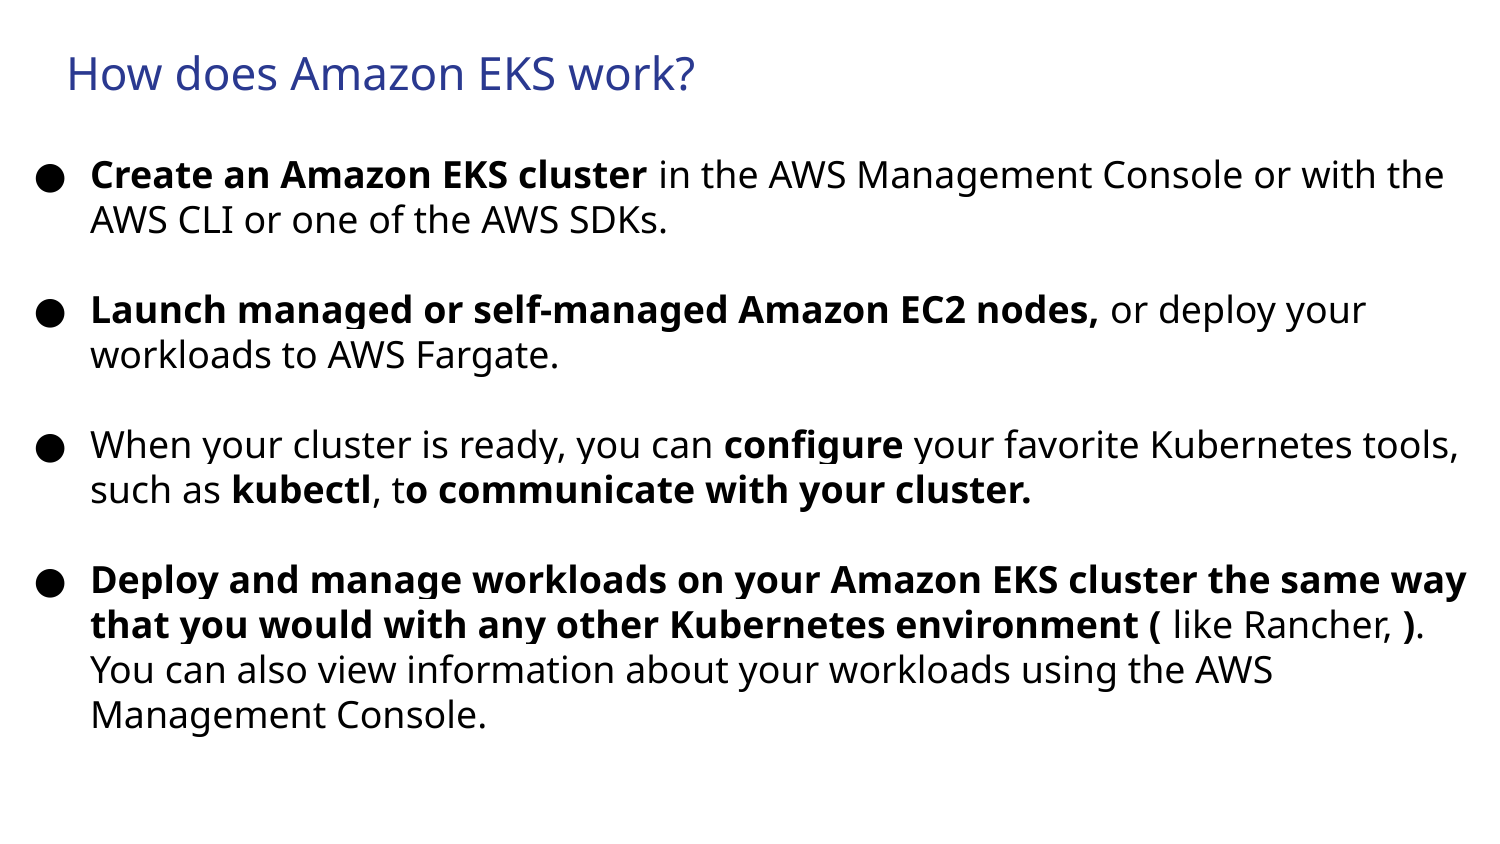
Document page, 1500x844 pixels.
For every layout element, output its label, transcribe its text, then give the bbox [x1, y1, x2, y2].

title How does Amazon EKS work? [51, 29, 1449, 130]
text_box Create an Amazon EKS cluster in the AWS Management Console or with the AWS CLI or one of the AWS SDKs. Launch managed or self-managed Amazon EC2 nodes, or deploy your workloads to AWS Fargate. When your cluster is ready, you can configure your favorite Kubernetes tools, such as kubectl, to communicate with your cluster. Deploy and manage workloads on your Amazon EKS cluster the same way that you would with any other Kubernetes environment ( like Rancher, ). You can also view information about your workloads using the AWS Management Console. [0, 136, 1493, 844]
